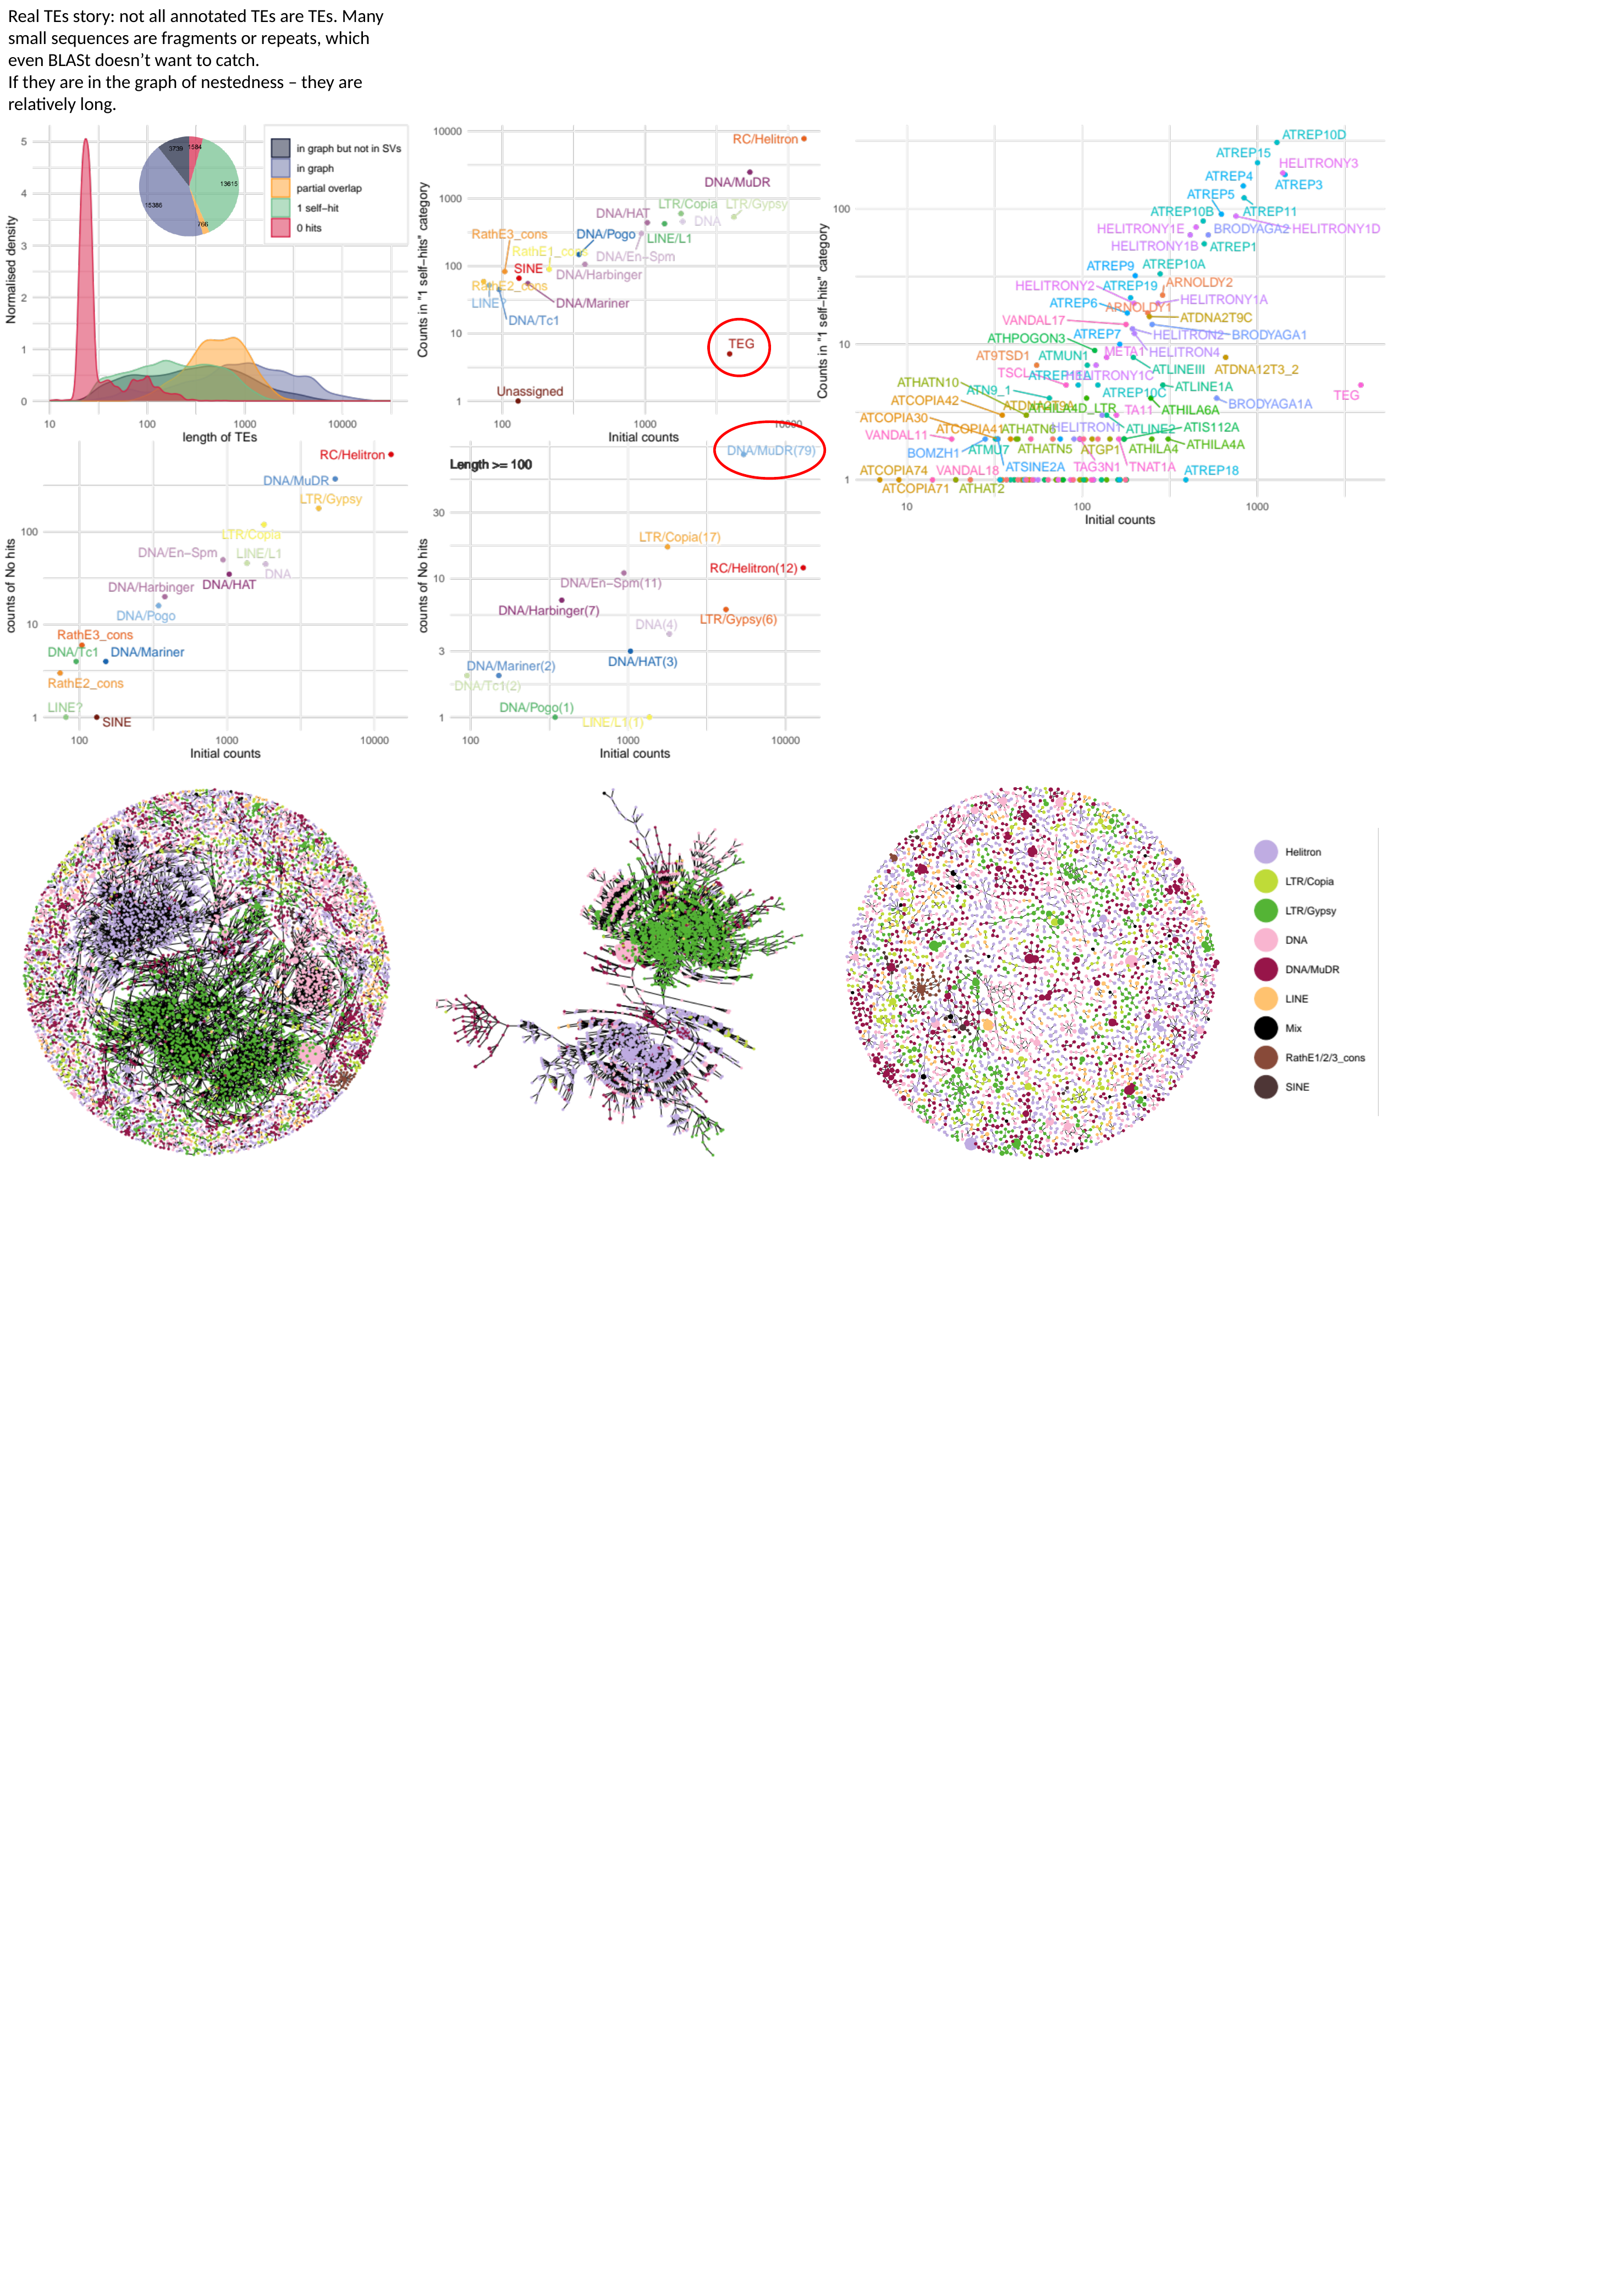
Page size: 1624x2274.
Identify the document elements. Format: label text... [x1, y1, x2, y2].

picture [812, 119, 1390, 532]
picture [0, 119, 1390, 1178]
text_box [412, 119, 812, 421]
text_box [412, 421, 825, 765]
text_box Real TEs story: not all annotated TEs are TEs. Many small sequences are fragments or repeats, which even BLASt doesn’t want to catch. If they are in the graph of nestedness – they are relatively long. [0, 0, 412, 118]
